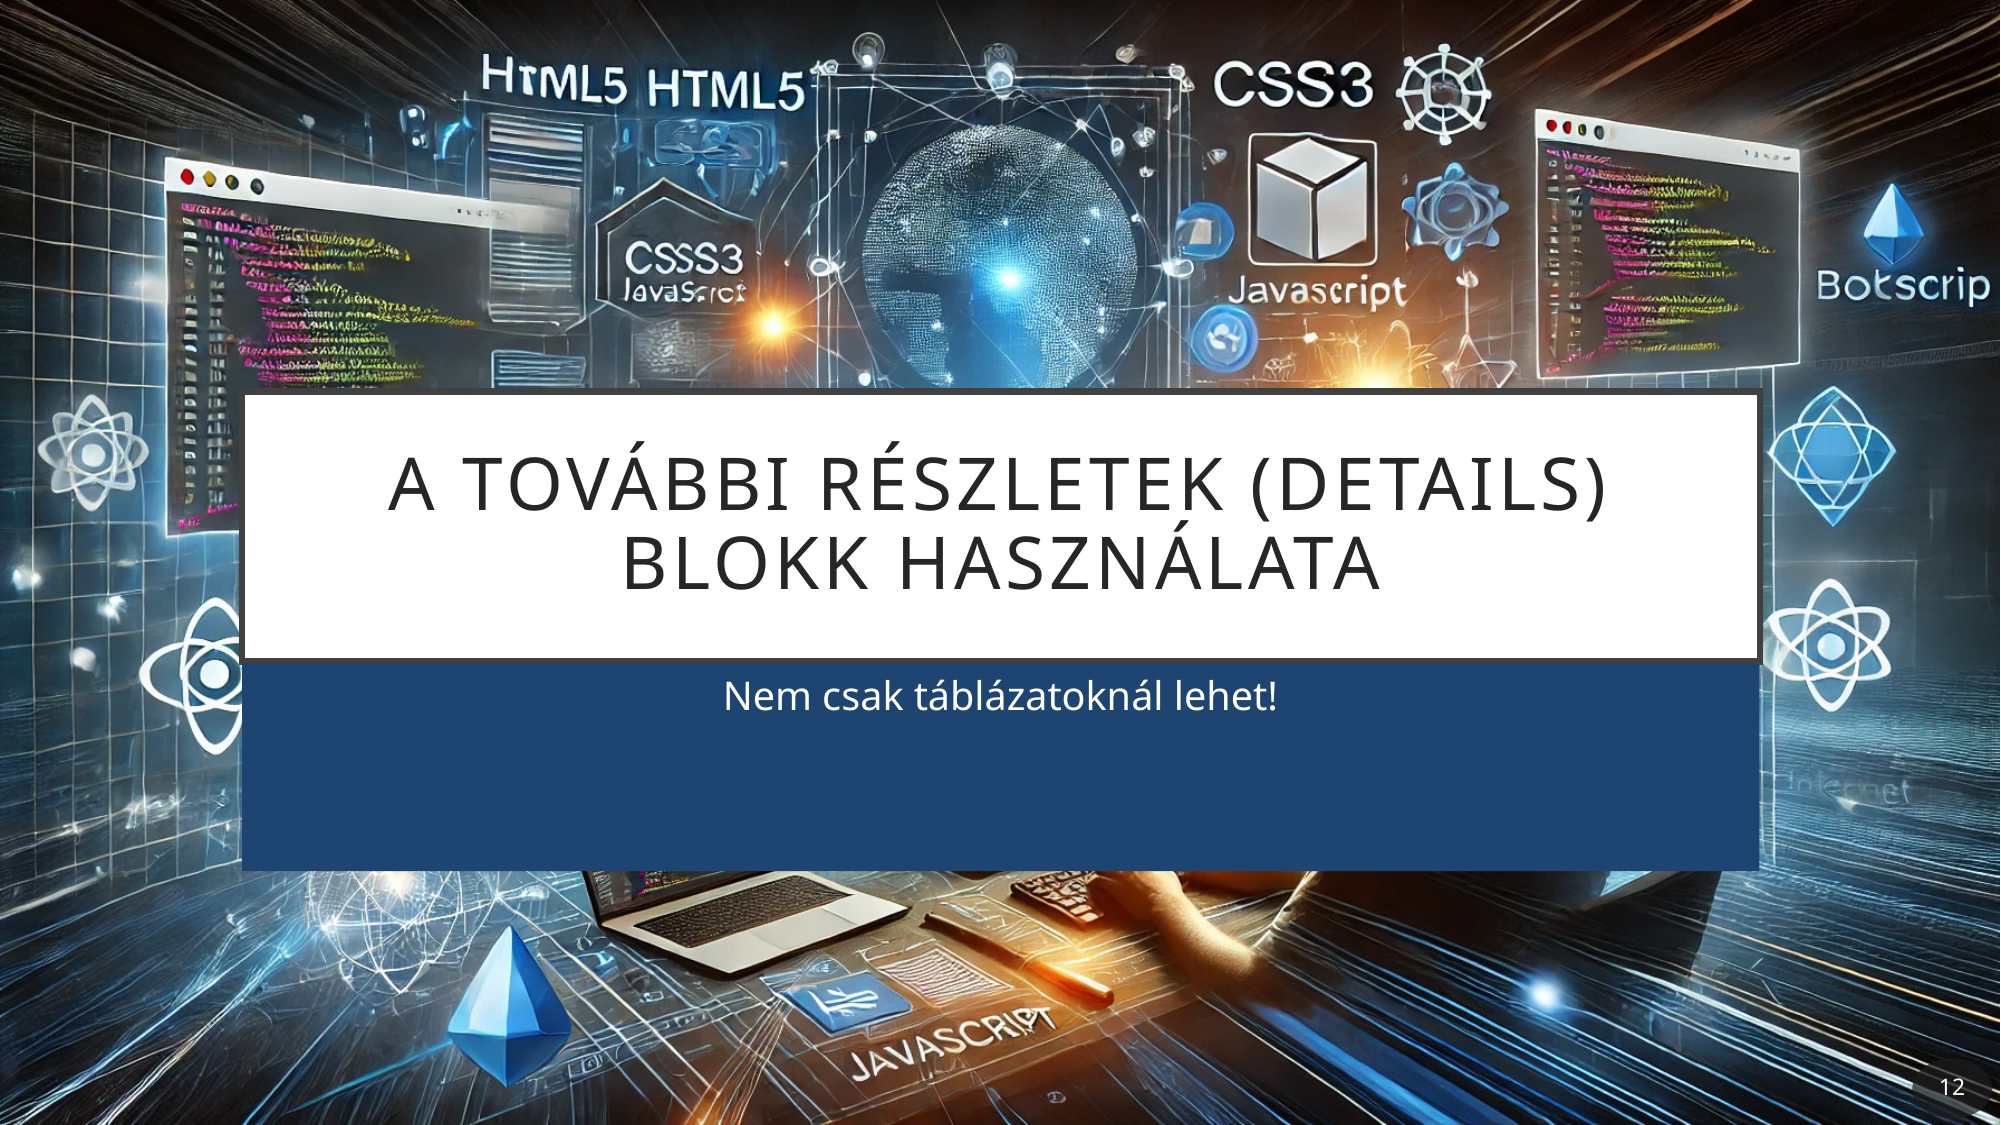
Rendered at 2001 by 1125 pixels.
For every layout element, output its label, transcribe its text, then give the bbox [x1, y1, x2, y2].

list Nem csak táblázatoknál lehet! [242, 663, 1760, 872]
slide_number 12 [1912, 1058, 1993, 1119]
title A további részletek (details) blokk használata [239, 388, 1763, 665]
picture [0, 0, 2000, 1125]
